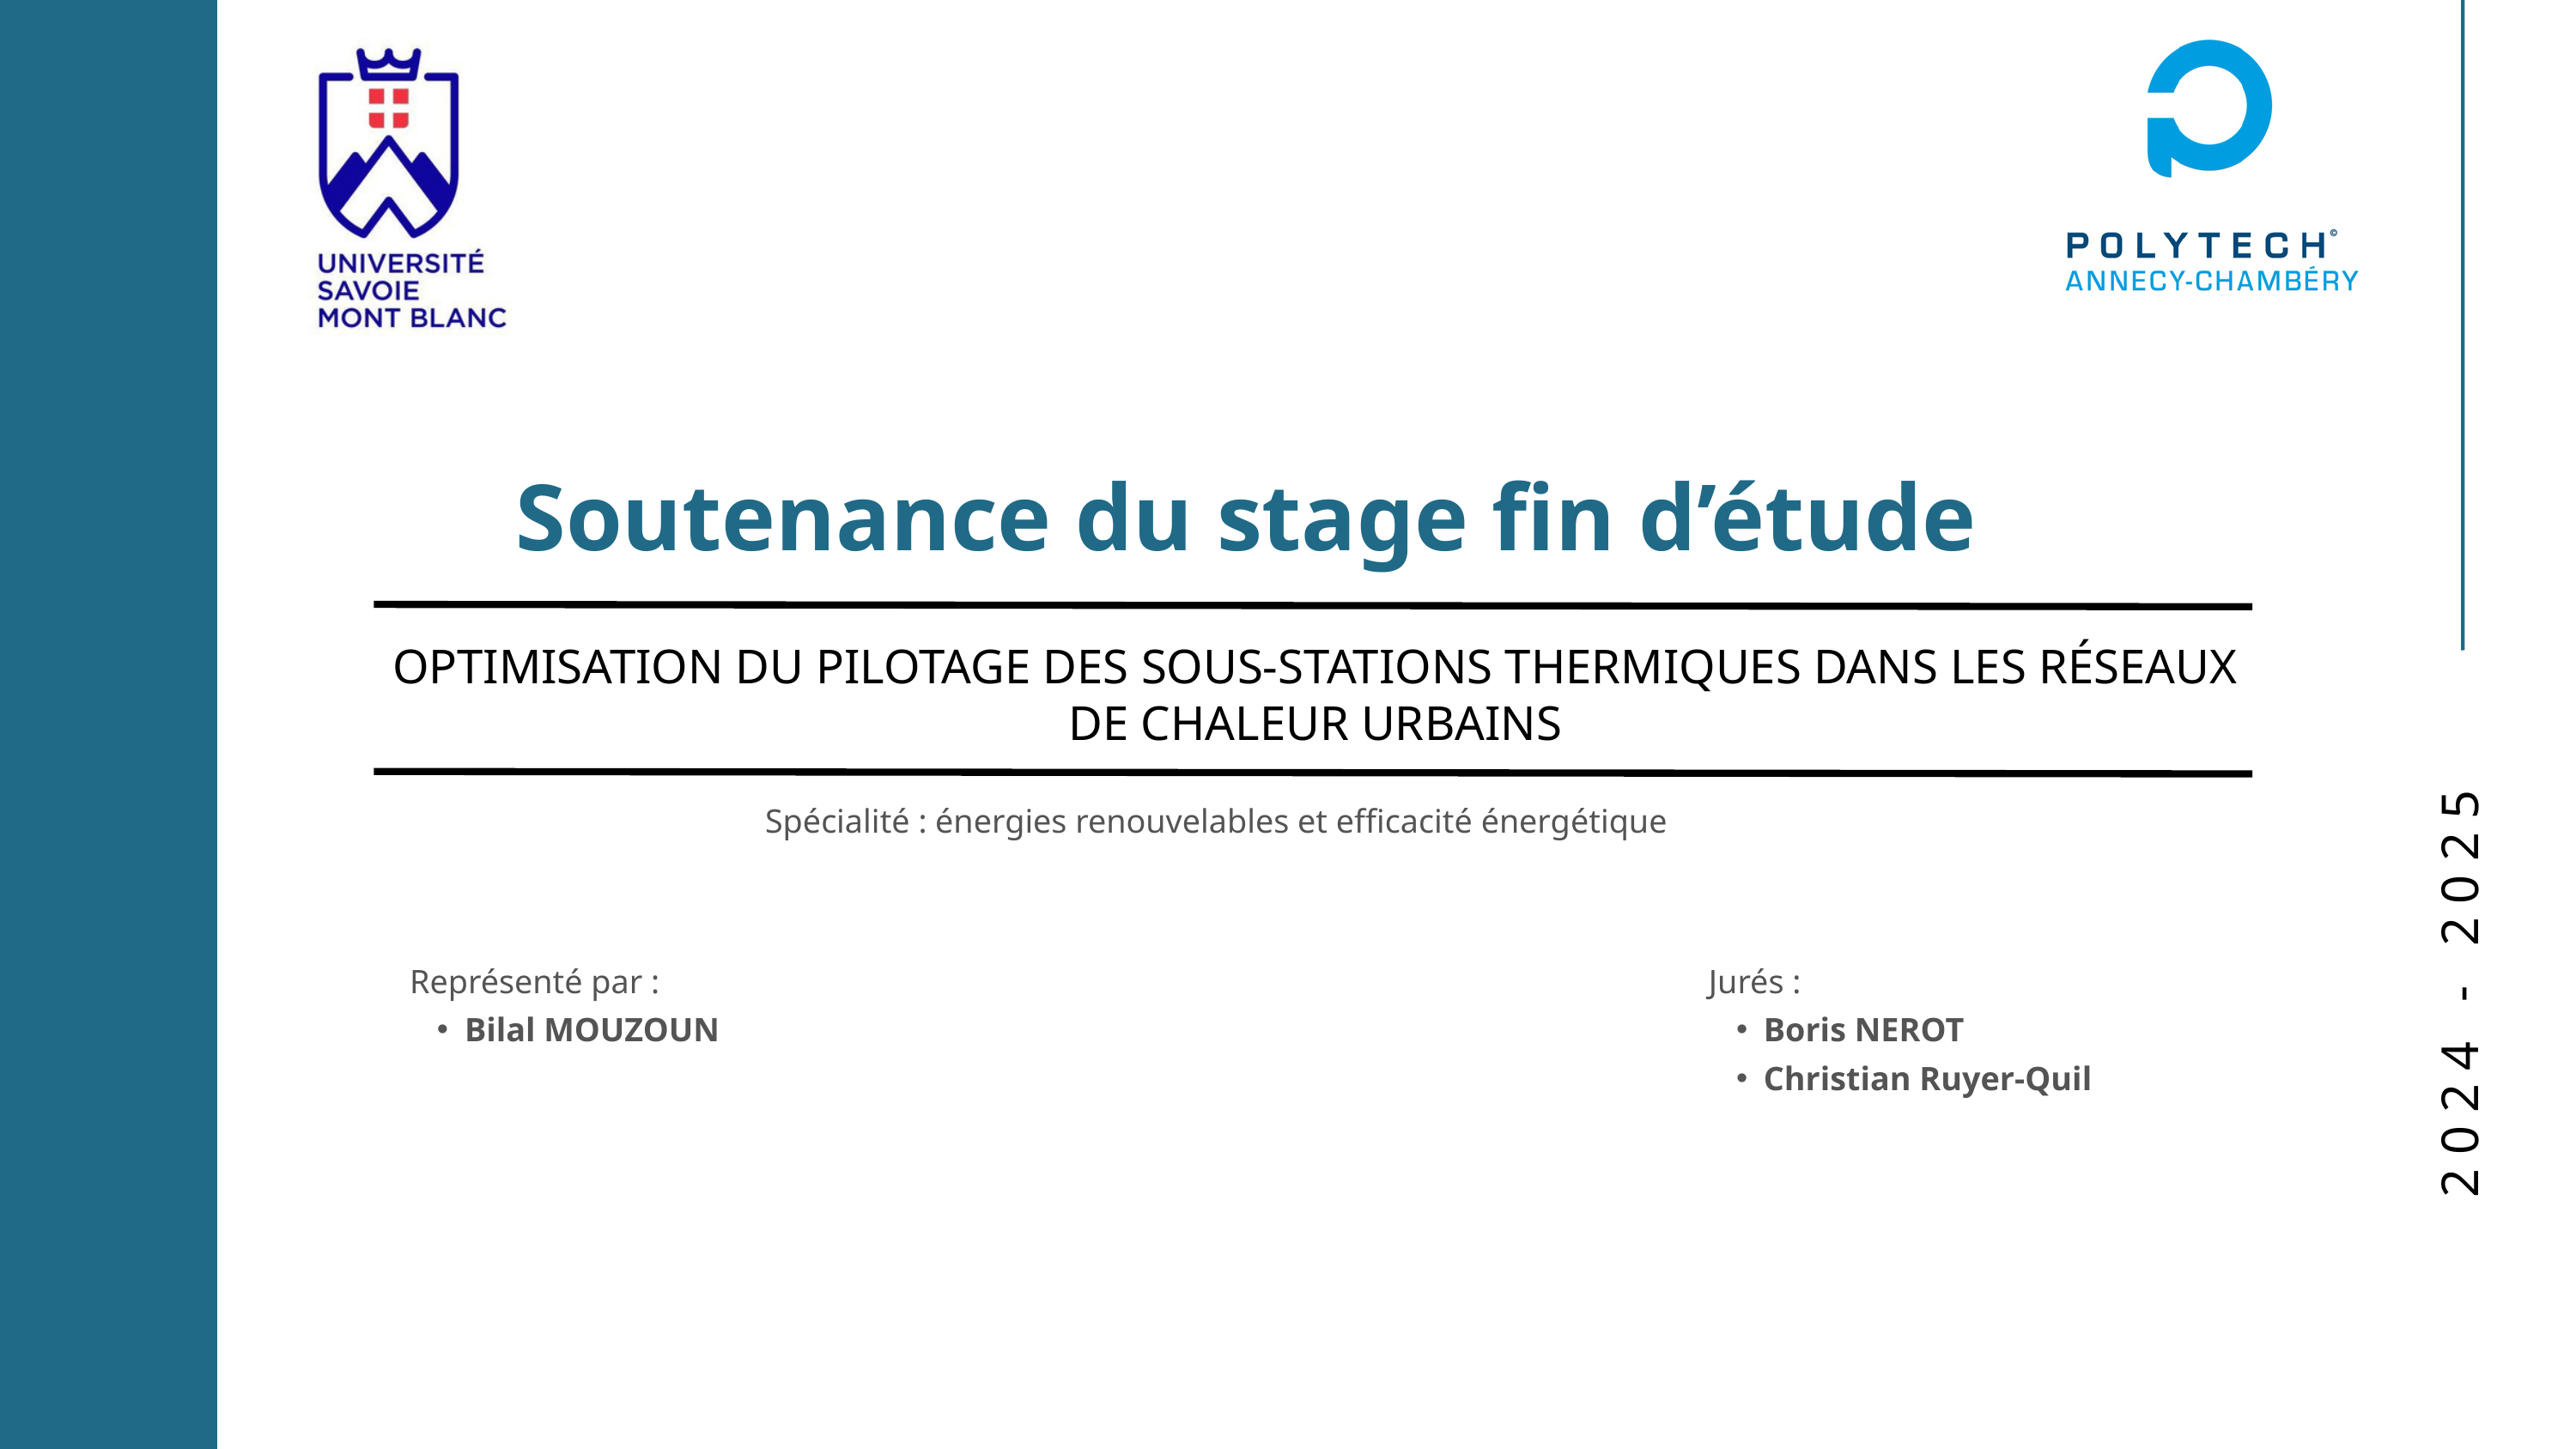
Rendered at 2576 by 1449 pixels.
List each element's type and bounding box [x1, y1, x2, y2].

text_box [0, 0, 2576, 1449]
